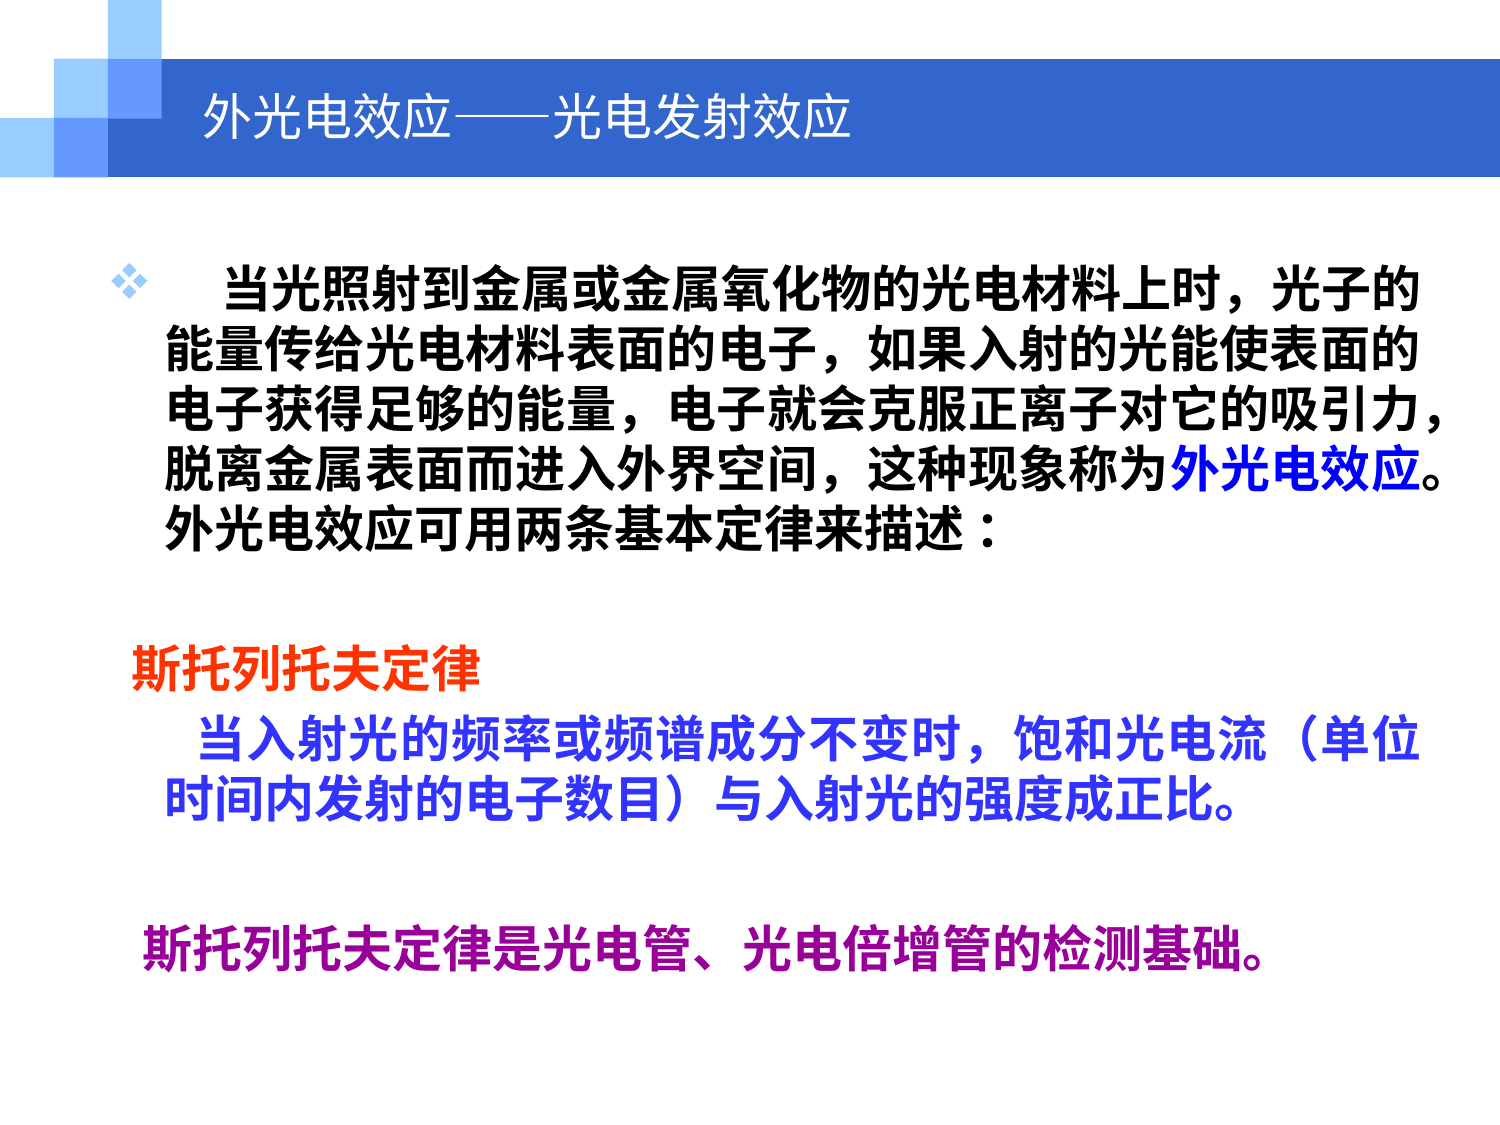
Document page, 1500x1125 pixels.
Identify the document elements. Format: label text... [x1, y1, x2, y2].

list 当光照射到金属或金属氧化物的光电材料上时，光子的能量传给光电材料表面的电子，如果入射的光能使表面的电子获得足够的能量，电子就会克服正离子对它的吸引力，脱离金属表面而进入外界空间，这种现象称为外光电效应。外光电效应可用两条基本定律来描述 ： 斯托列托夫定律 当入射光的频率或频谱成分不变时，饱和光电流（单位时间内发射的电子数目）与入射光的强度成正比。 斯托列托夫定律是光电管、光电倍增管的检测基础。 [92, 249, 1437, 1050]
title 外光电效应——光电发射效应 [187, 75, 1400, 155]
